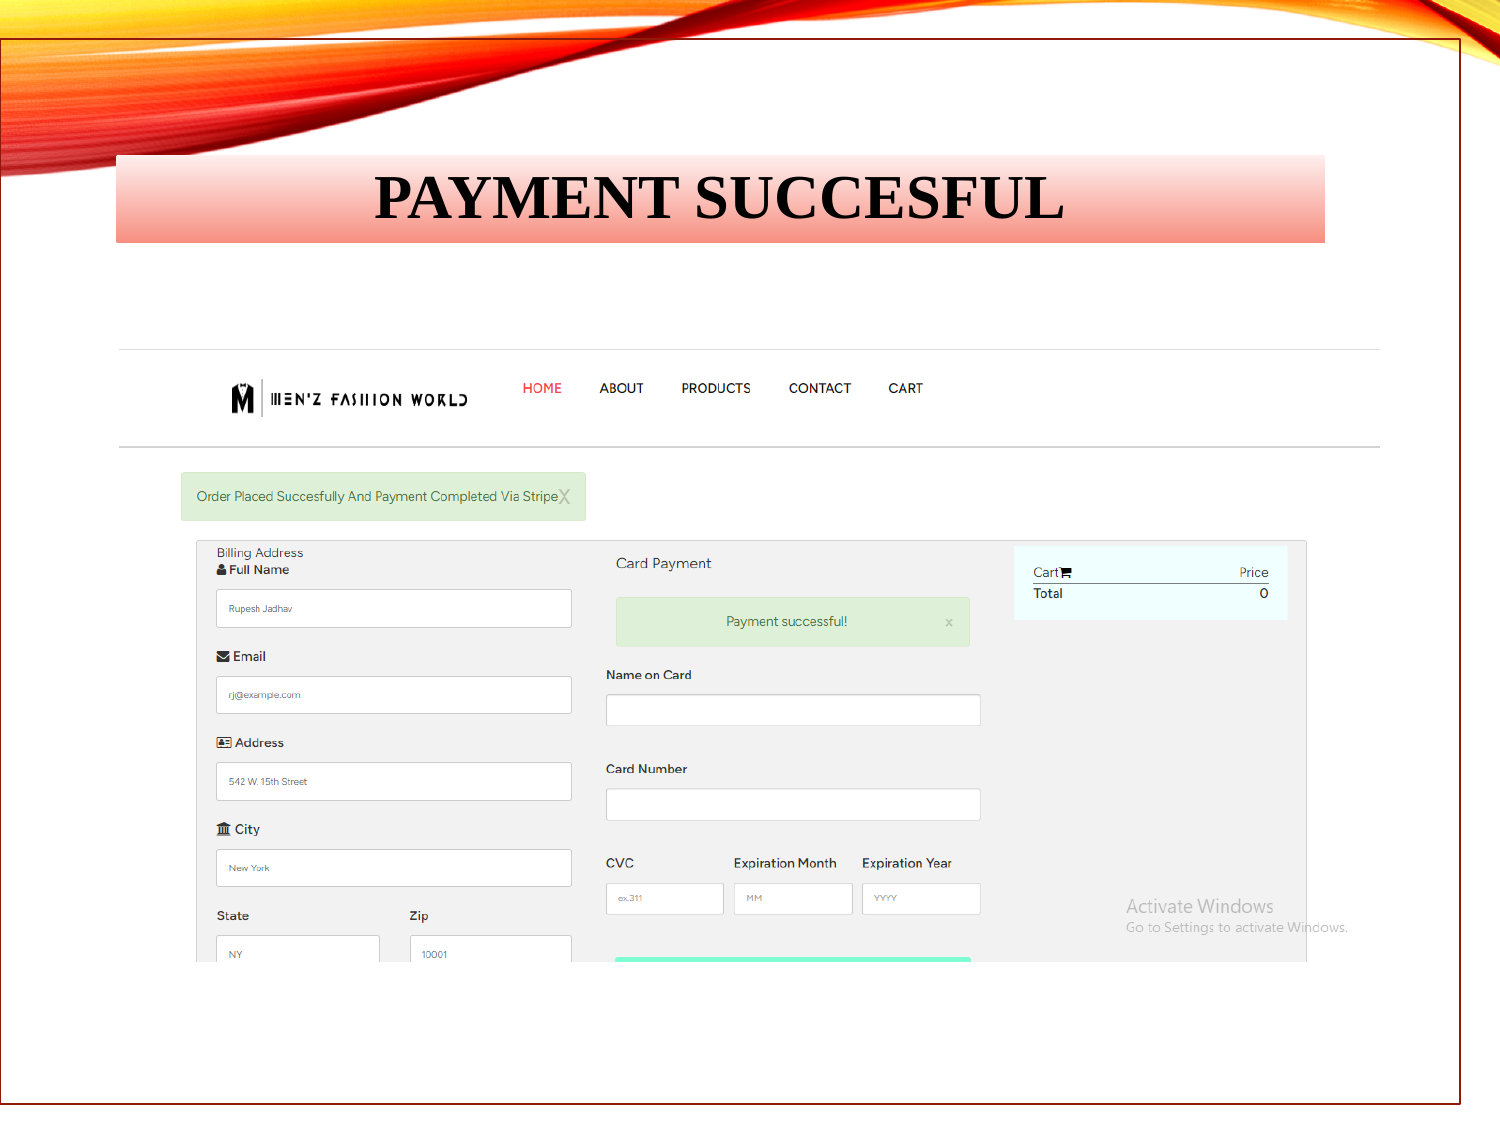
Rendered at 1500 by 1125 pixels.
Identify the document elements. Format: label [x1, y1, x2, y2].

picture [118, 347, 1381, 962]
picture [0, 0, 1500, 178]
text_box [0, 38, 1461, 1105]
